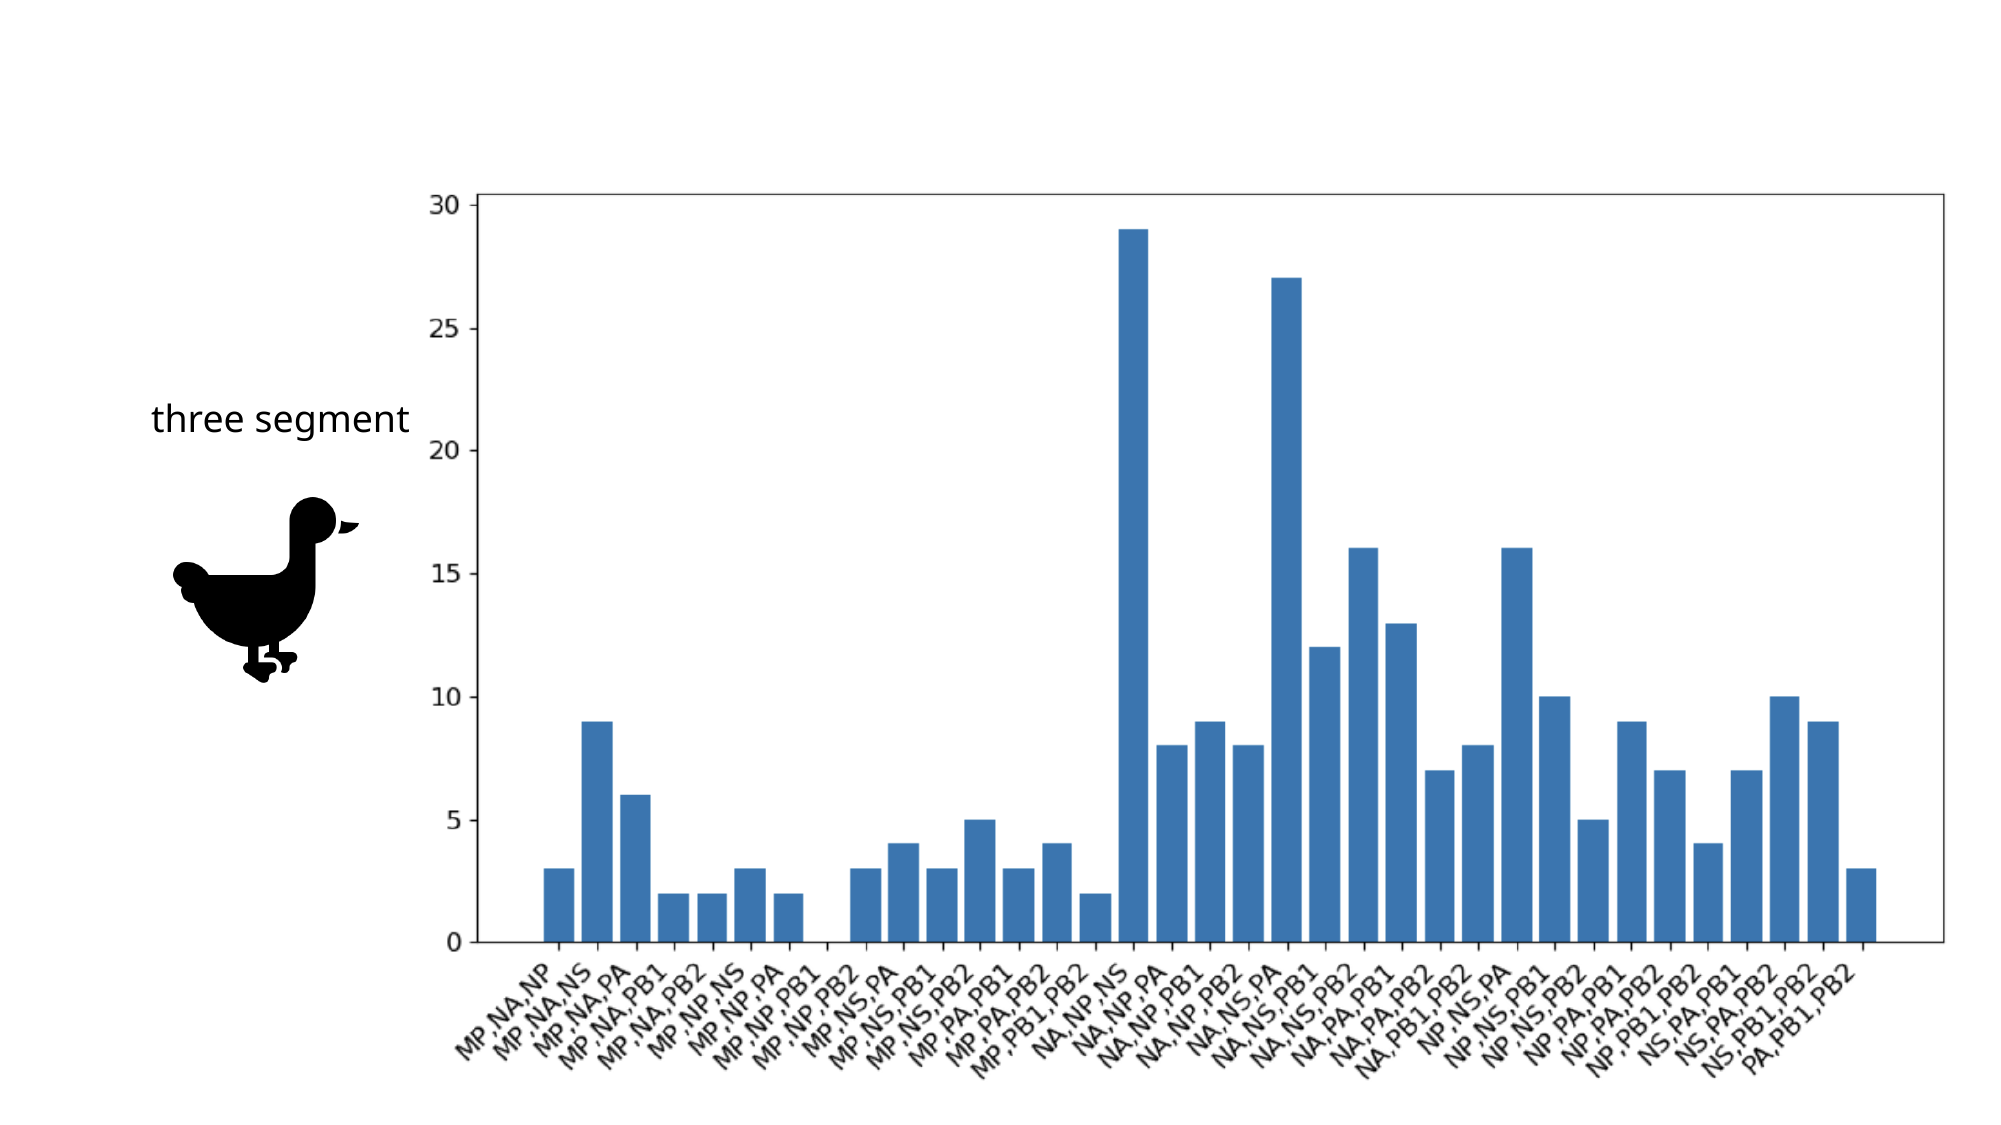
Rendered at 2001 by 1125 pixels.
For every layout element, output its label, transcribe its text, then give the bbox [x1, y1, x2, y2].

picture [141, 465, 391, 715]
text_box three segment [136, 387, 417, 448]
picture [417, 171, 1966, 1089]
